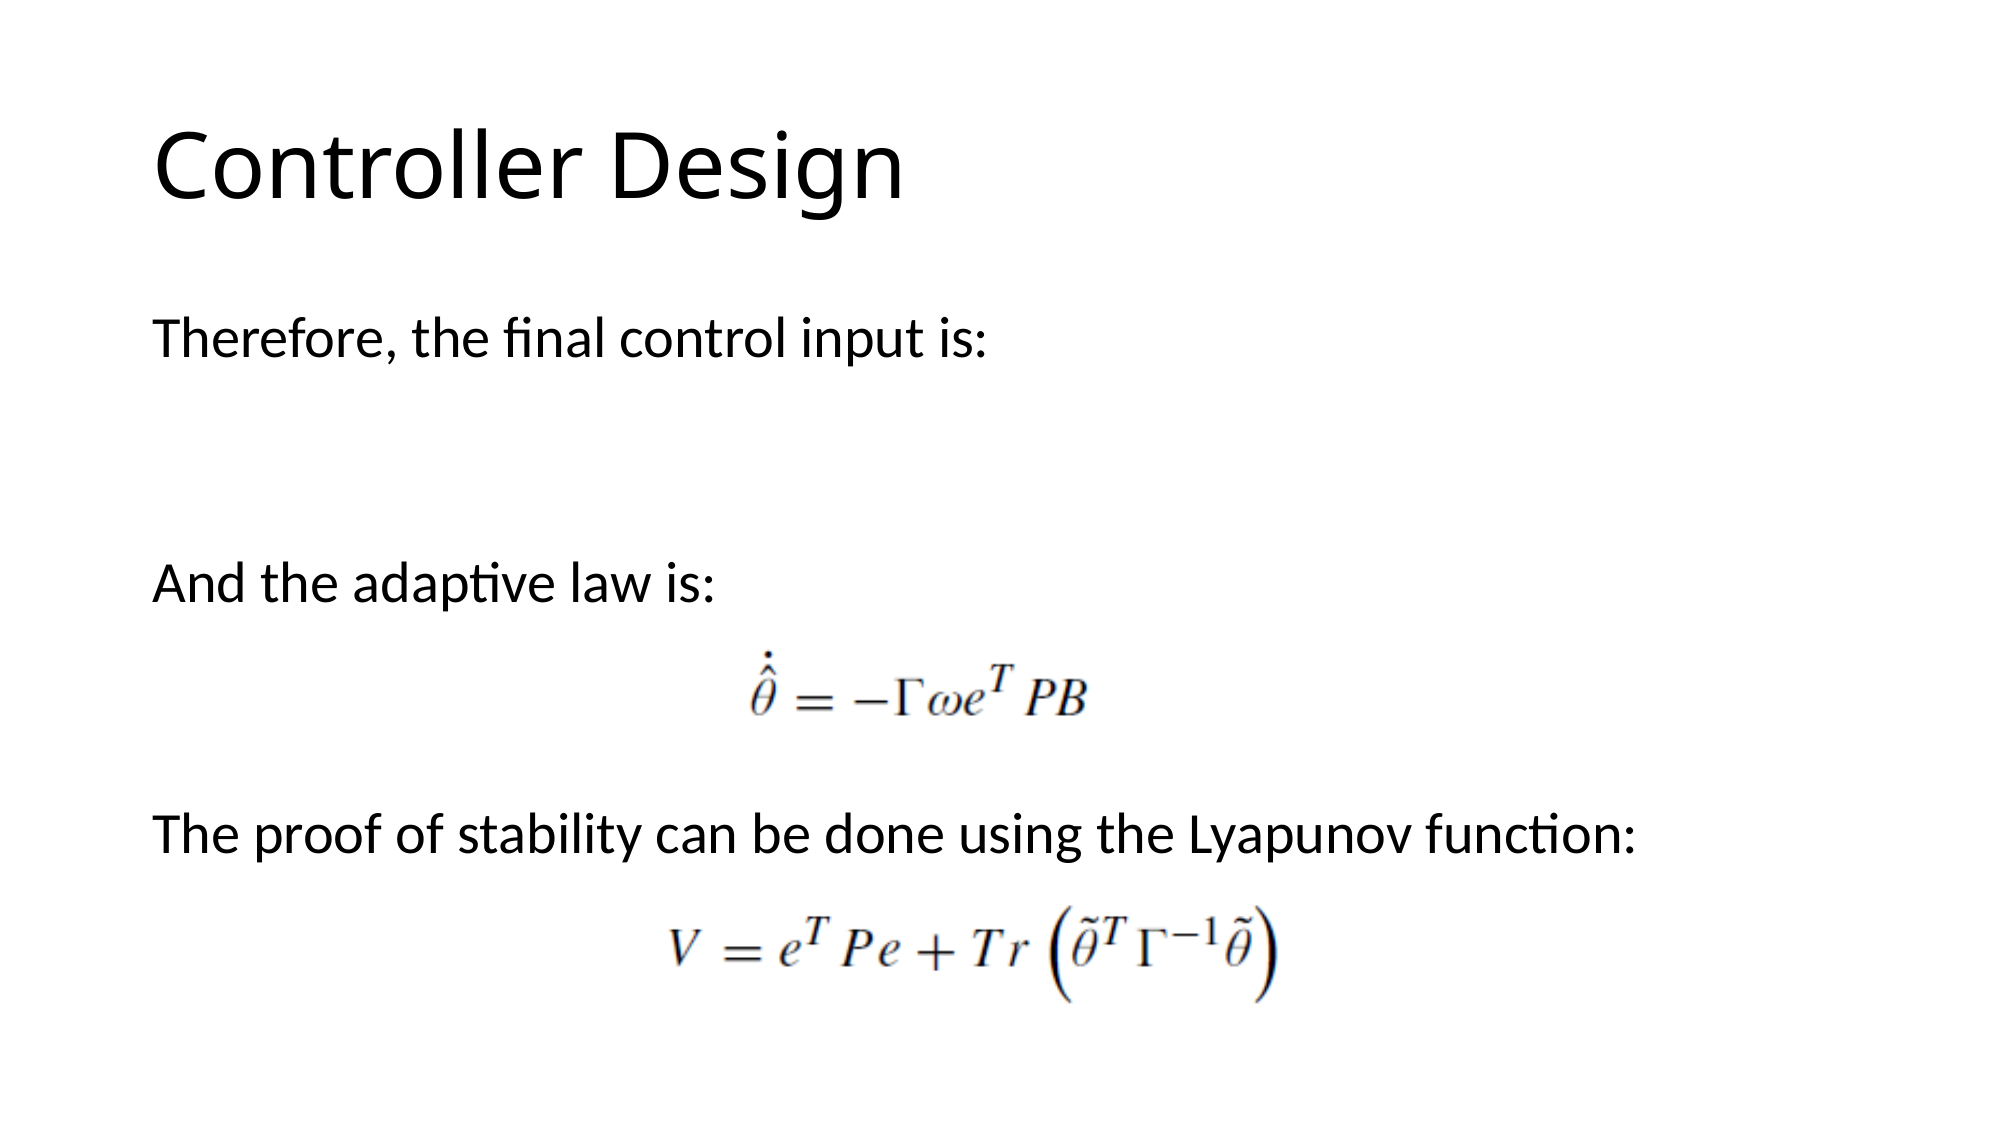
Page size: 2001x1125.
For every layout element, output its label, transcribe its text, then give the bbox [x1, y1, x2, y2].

title Controller Design [137, 59, 1863, 278]
picture [683, 618, 1121, 752]
picture [608, 863, 1321, 1036]
